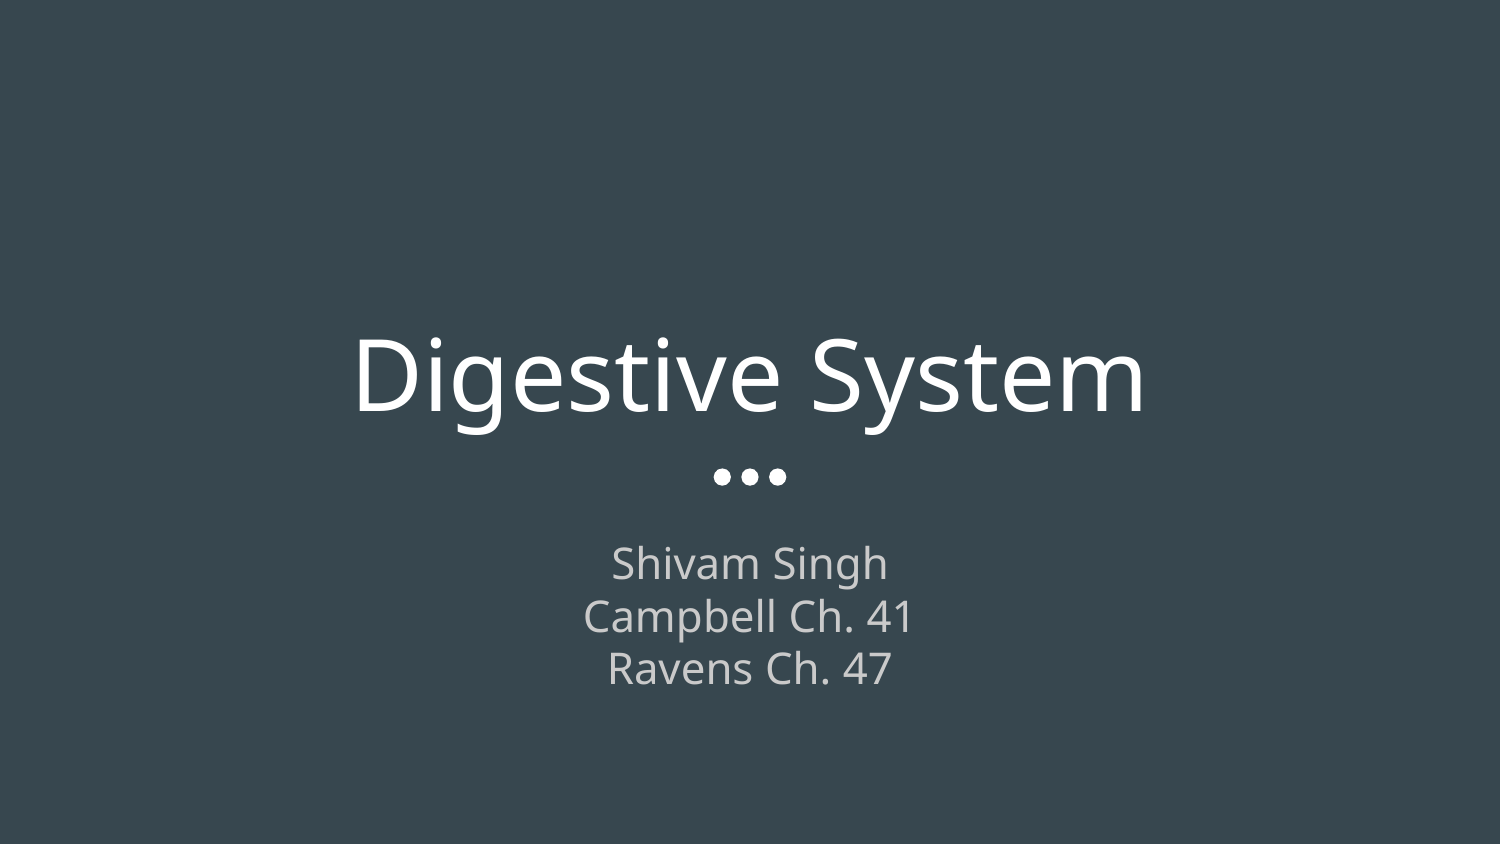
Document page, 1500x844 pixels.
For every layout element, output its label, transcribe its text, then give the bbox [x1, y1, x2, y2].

title Digestive System [110, 162, 1390, 447]
subtitle Shivam Singh Campbell Ch. 41 Ravens Ch. 47 [110, 520, 1390, 651]
